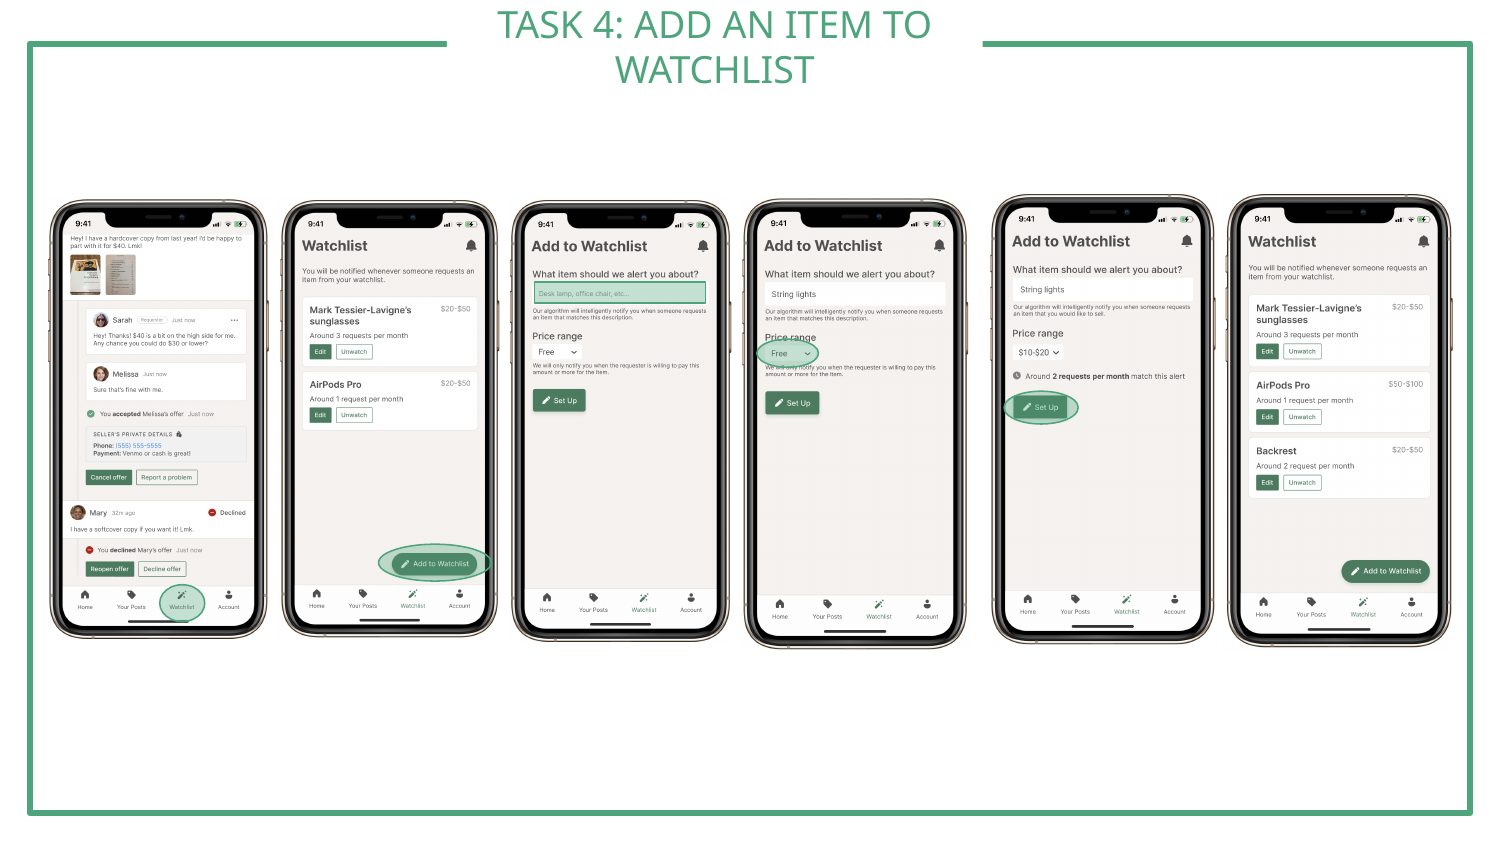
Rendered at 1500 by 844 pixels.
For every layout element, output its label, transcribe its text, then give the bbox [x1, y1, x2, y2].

picture [987, 190, 1219, 648]
picture [276, 196, 503, 641]
picture [44, 195, 271, 643]
picture [508, 196, 734, 645]
text_box TASK 4: ADD AN ITEM TO WATCHLIST [446, 17, 983, 74]
picture [1223, 190, 1456, 652]
text_box [29, 43, 1471, 814]
picture [738, 195, 971, 654]
